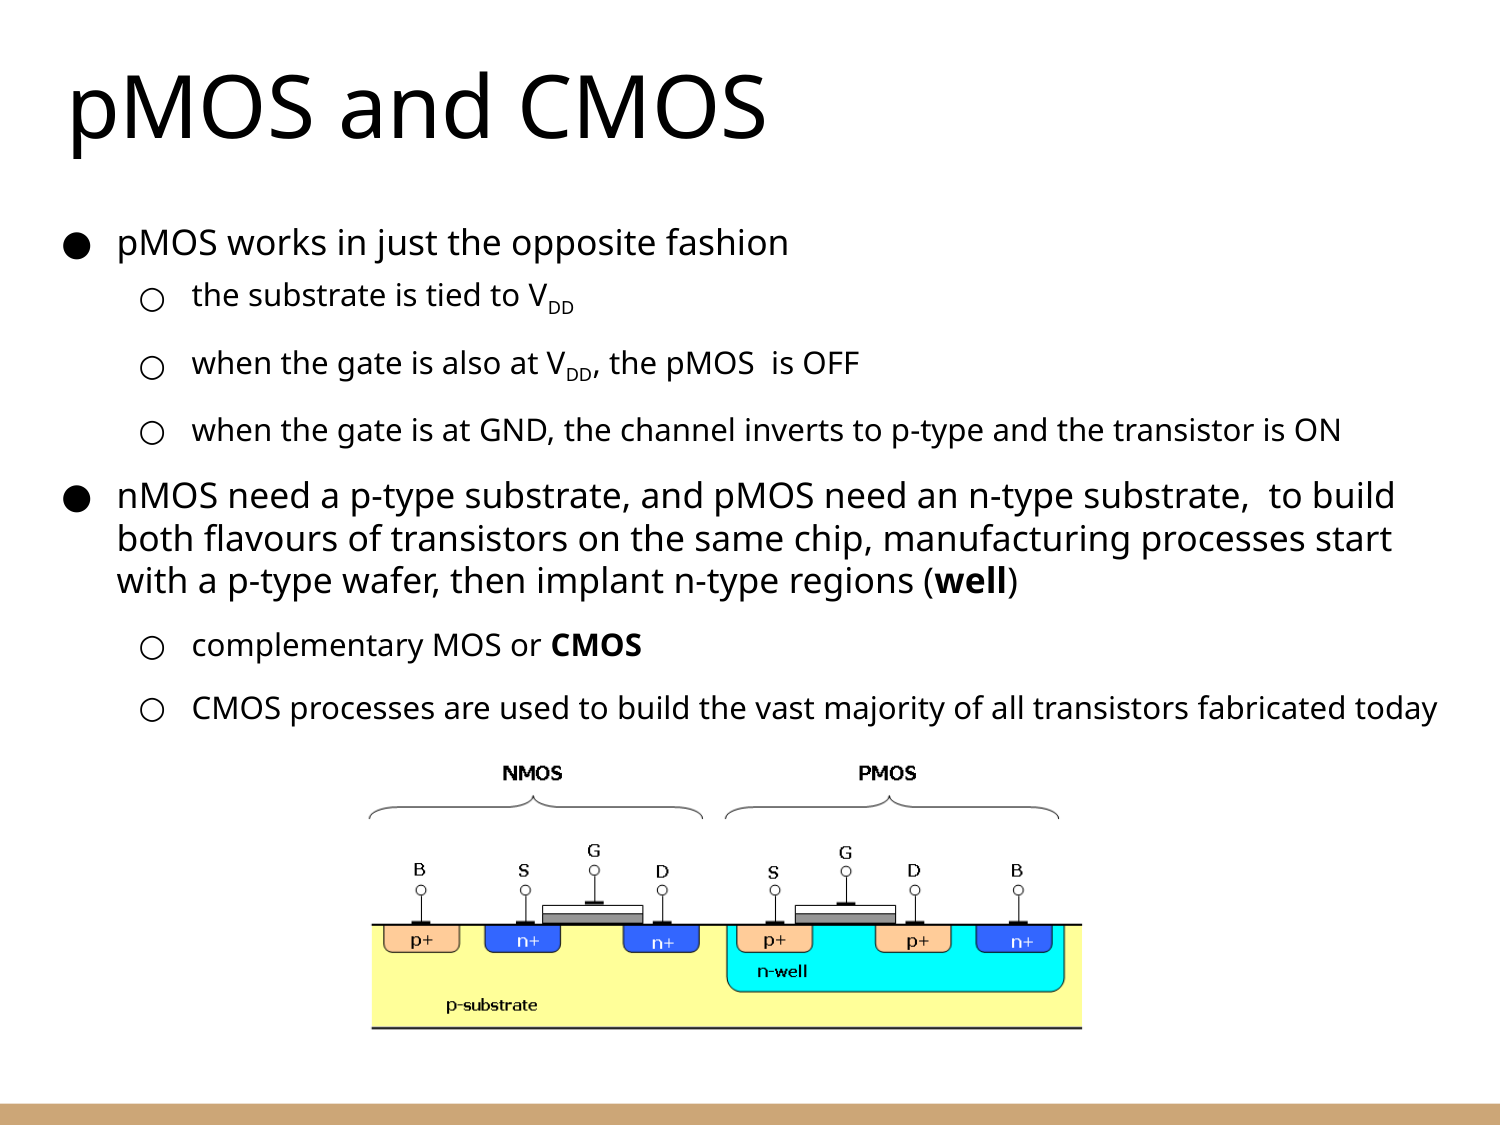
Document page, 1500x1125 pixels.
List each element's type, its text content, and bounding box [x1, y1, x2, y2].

picture [350, 749, 1106, 1064]
list pMOS works in just the opposite fashion the substrate is tied to VDD when the gate is also at VDD, the pMOS is OFF when the gate is at GND, the channel inverts to p-type and the transistor is ON nMOS need a p-type substrate, and pMOS need an n-type substrate, to build both flavours of transistors on the same chip, manufacturing processes start with a p-type wafer, then implant n-type regions (well) complementary MOS or CMOS CMOS processes are used to build the vast majority of all transistors fabricated today [26, 198, 1474, 1036]
title pMOS and CMOS [51, 69, 1449, 172]
